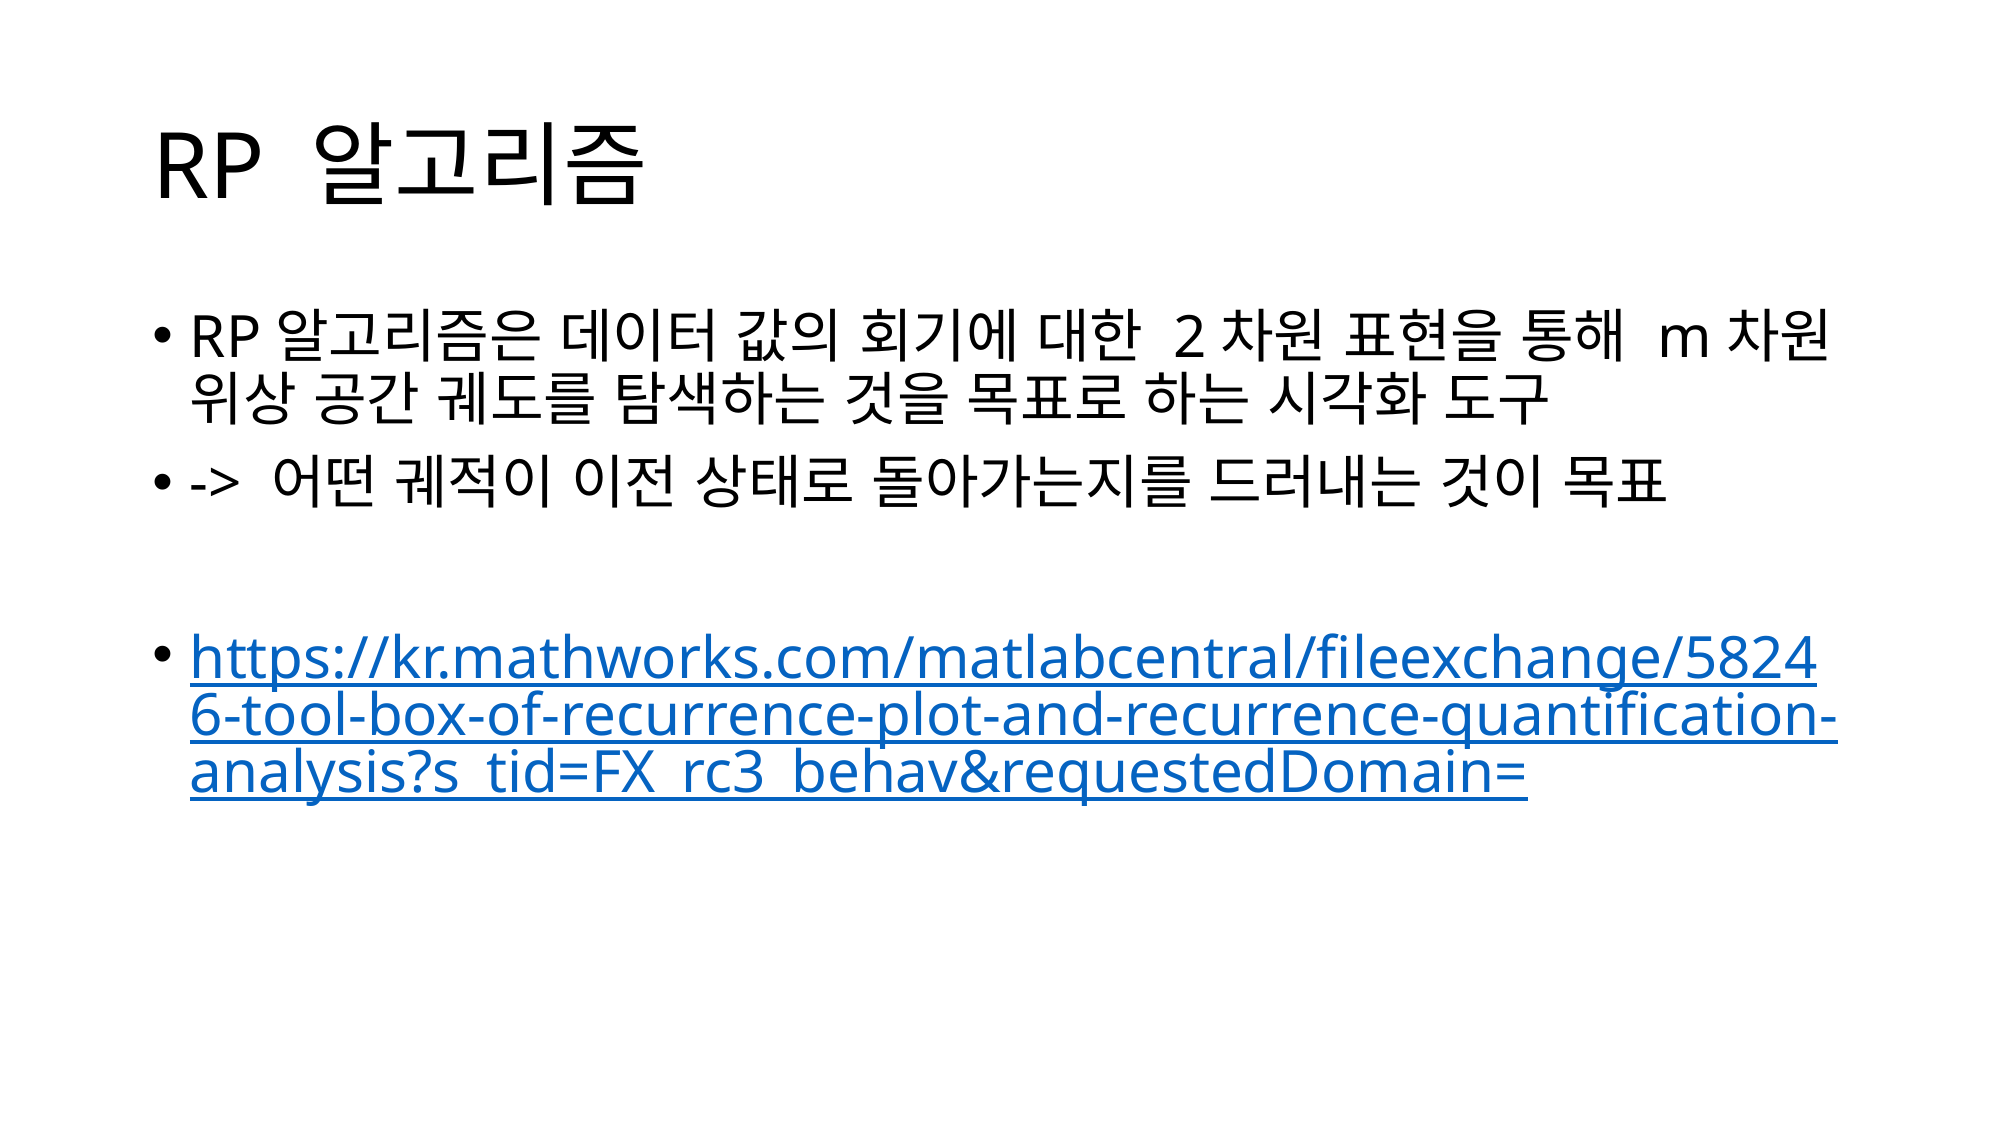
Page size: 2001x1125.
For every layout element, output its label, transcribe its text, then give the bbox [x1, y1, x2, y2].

title RP 알고리즘 [137, 59, 1863, 278]
list RP알고리즘은 데이터 값의 회기에 대한 2차원 표현을 통해 m차원 위상 공간 궤도를 탐색하는 것을 목표로 하는 시각화 도구 -> 어떤 궤적이 이전 상태로 돌아가는지를 드러내는 것이 목표 https://kr.mathworks.com/matlabcentral/fileexchange/58246-tool-box-of-recurrence-plot-and-recurrence-quantification-analysis?s_tid=FX_rc3_behav&requestedDomain= [137, 299, 1863, 1014]
